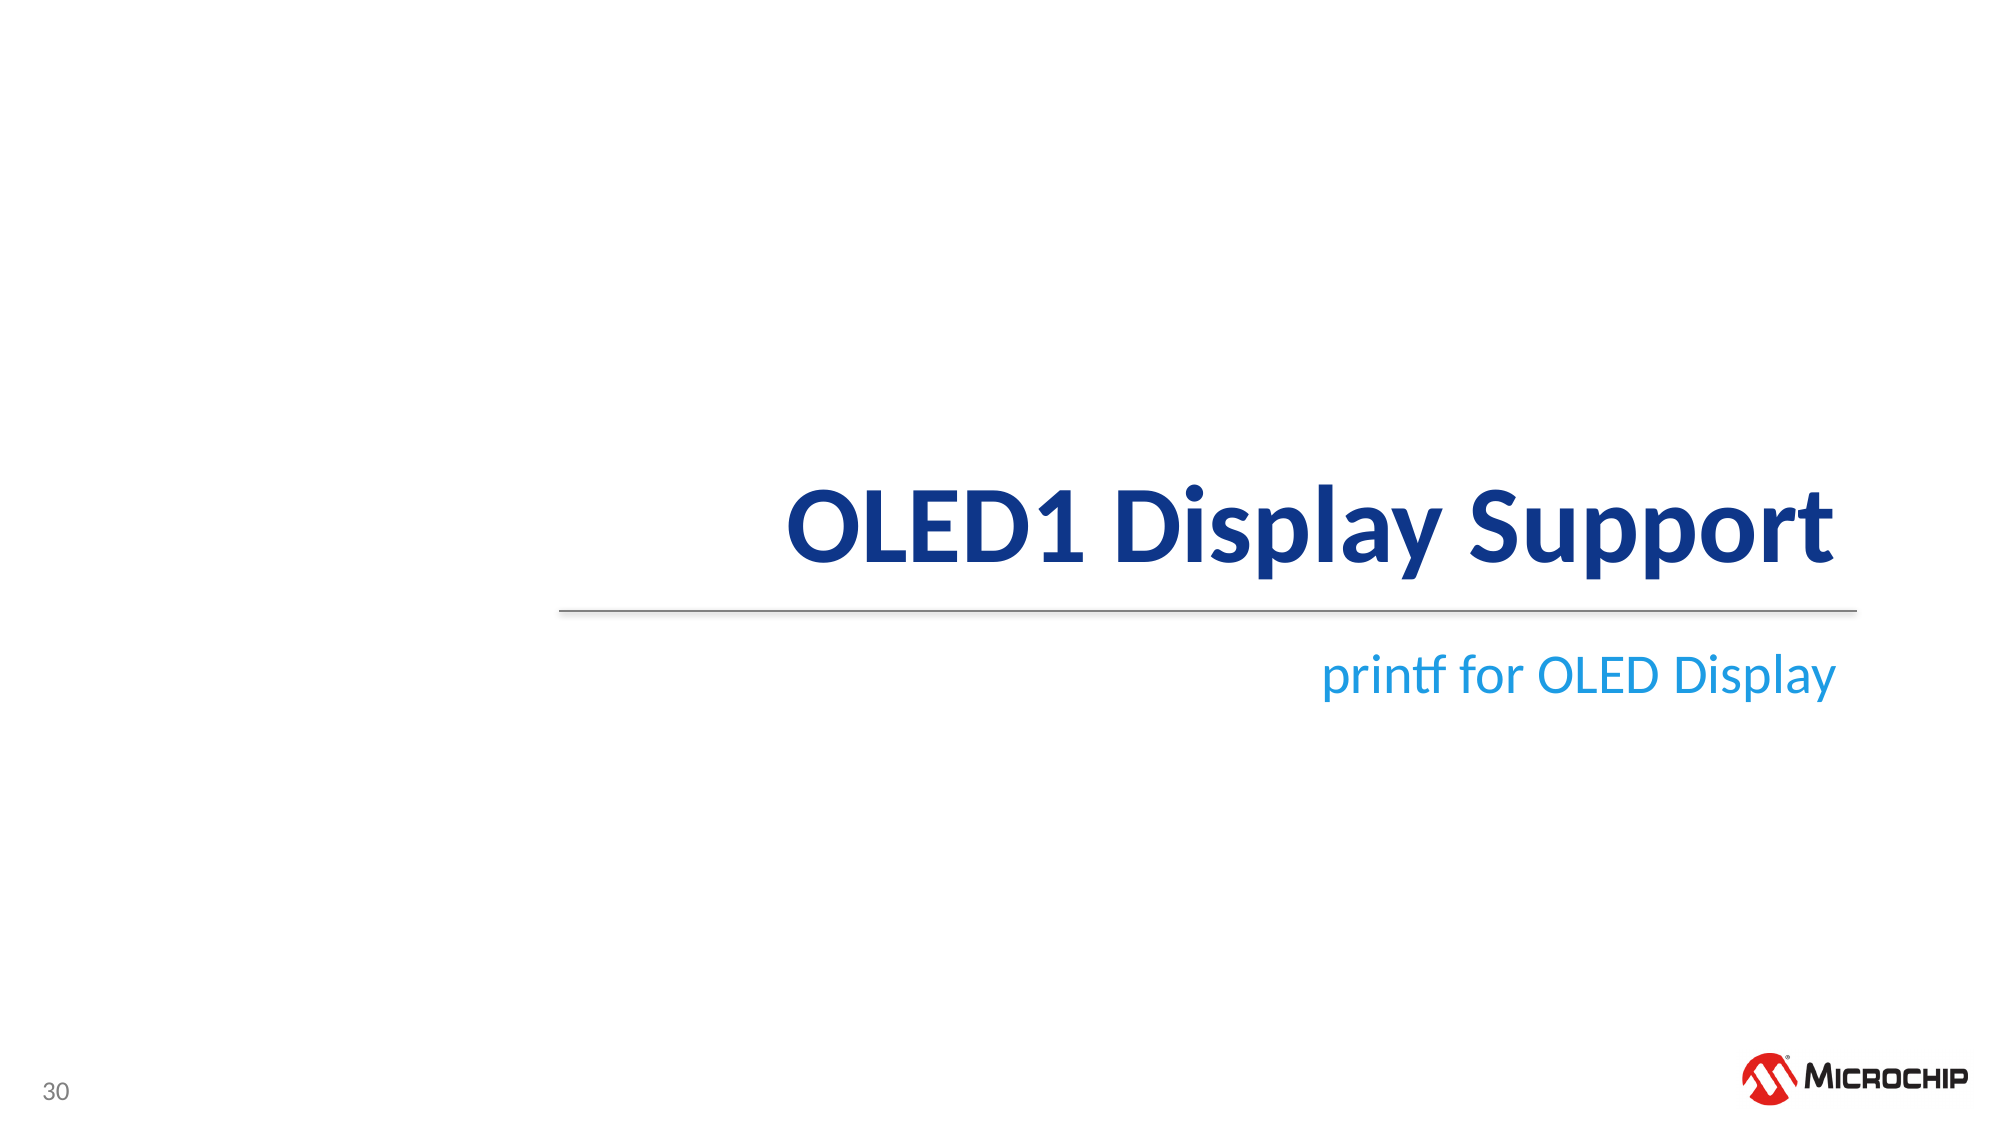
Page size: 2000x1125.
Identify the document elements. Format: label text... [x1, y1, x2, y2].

list printf for OLED Display [559, 627, 1857, 795]
title OLED1 Display Support [559, 333, 1857, 595]
picture [1736, 1049, 1974, 1109]
